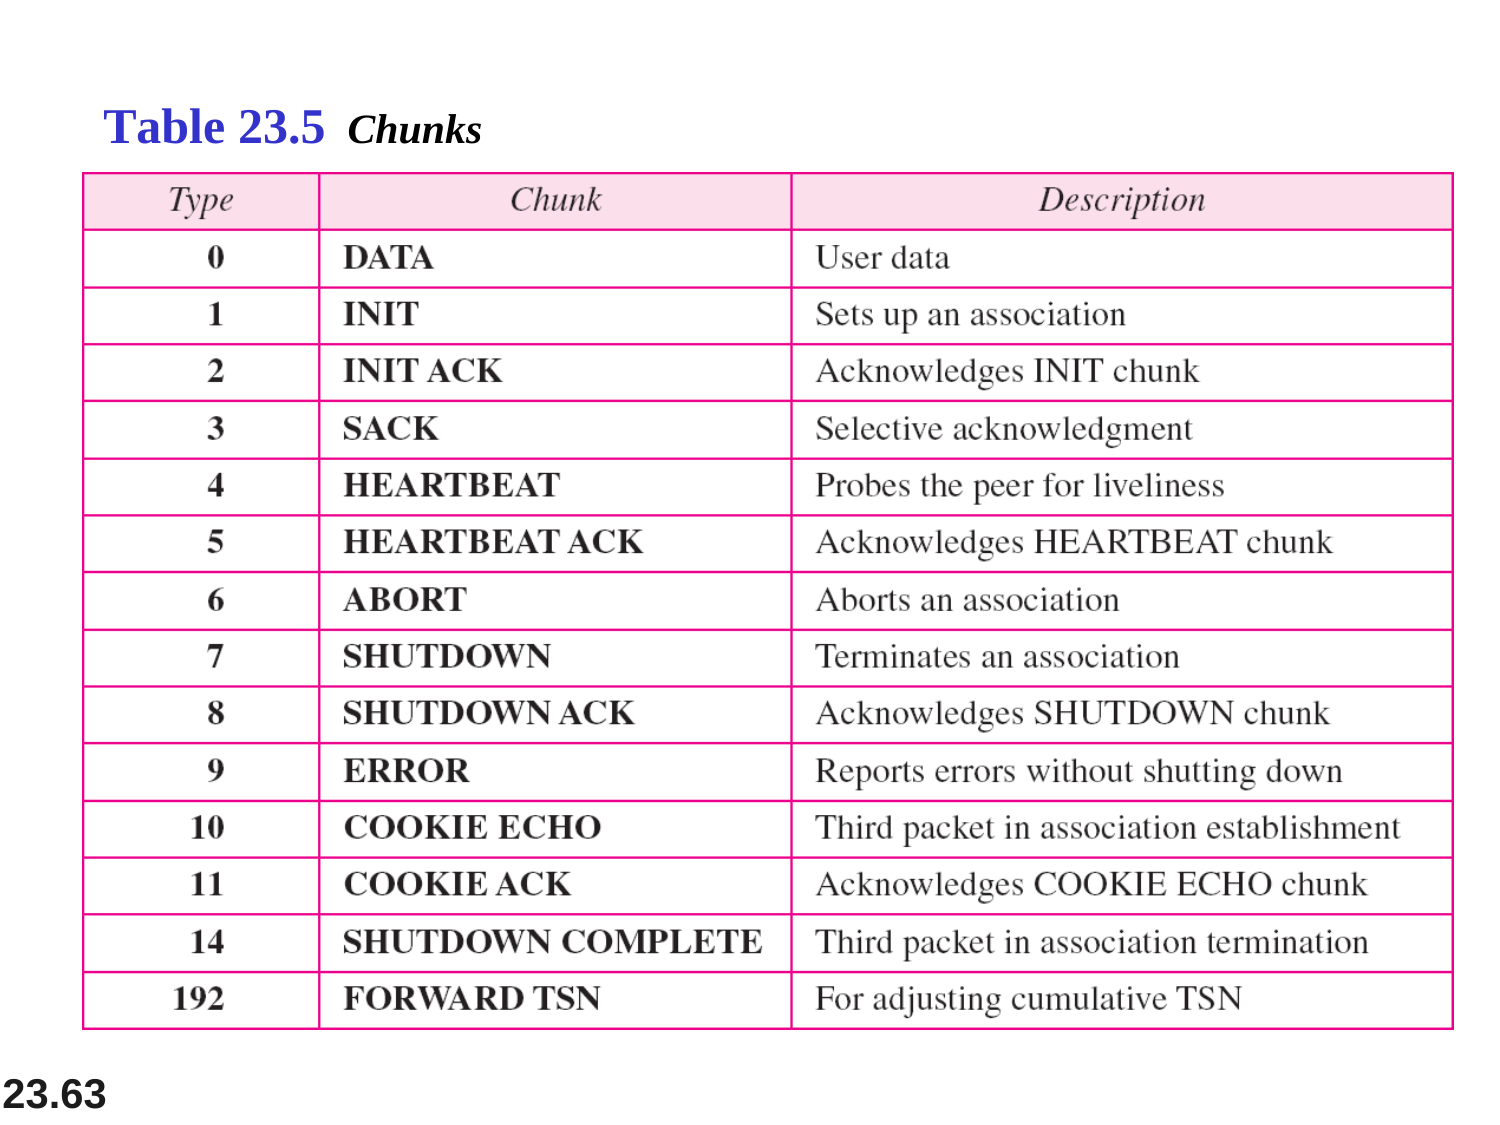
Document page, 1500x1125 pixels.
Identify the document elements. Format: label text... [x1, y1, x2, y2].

picture [82, 171, 1454, 1030]
slide_number 23.27 [0, 1068, 114, 1125]
title Table 23.5 Chunks [101, 91, 483, 170]
